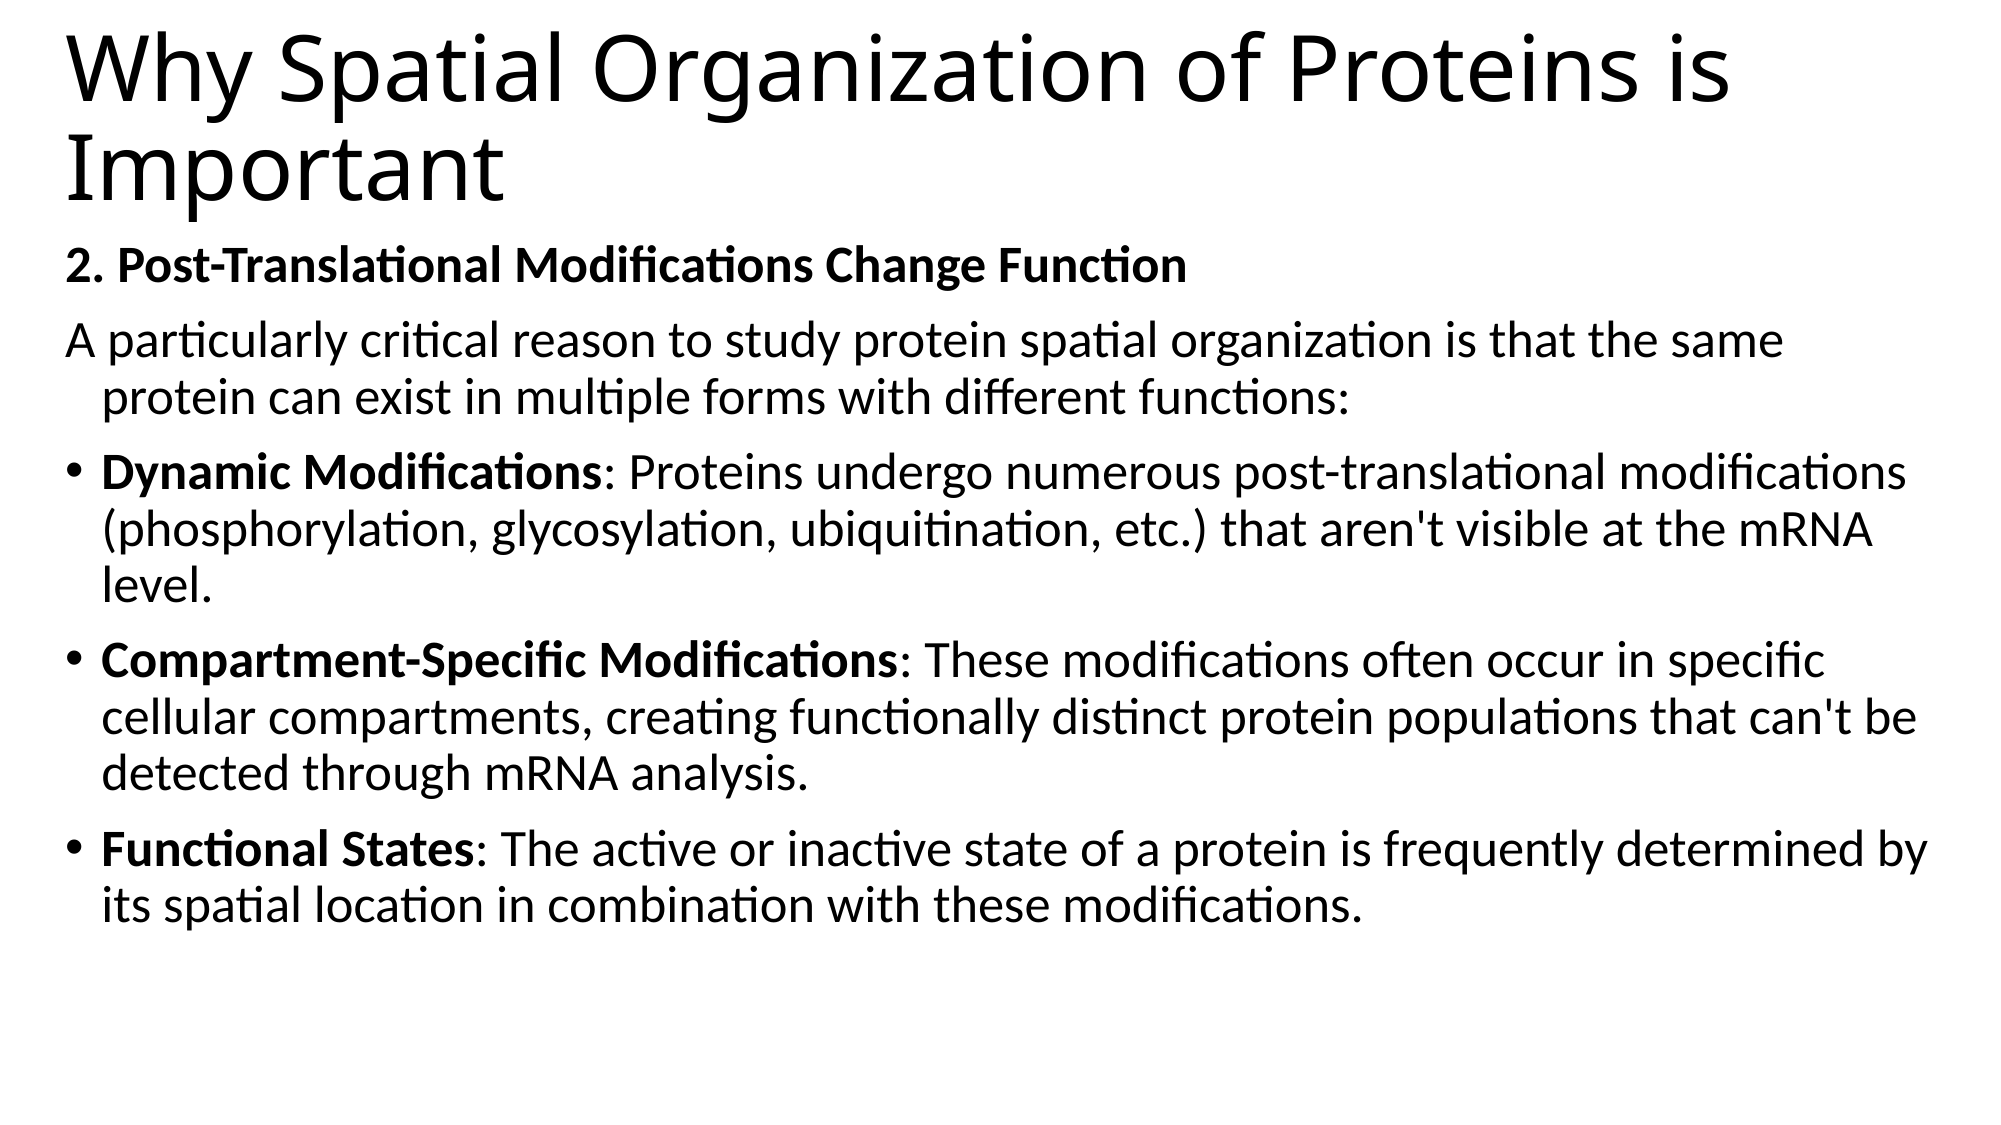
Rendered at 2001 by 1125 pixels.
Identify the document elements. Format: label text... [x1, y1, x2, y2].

title Why Spatial Organization of Proteins is Important [50, 12, 1950, 229]
list 2. Post-Translational Modifications Change Function A particularly critical reason to study protein spatial organization is that the same protein can exist in multiple forms with different functions: Dynamic Modifications: Proteins undergo numerous post-translational modifications (phosphorylation, glycosylation, ubiquitination, etc.) that aren't visible at the mRNA level. Compartment-Specific Modifications: These modifications often occur in specific cellular compartments, creating functionally distinct protein populations that can't be detected through mRNA analysis. Functional States: The active or inactive state of a protein is frequently determined by its spatial location in combination with these modifications. [50, 229, 1950, 944]
